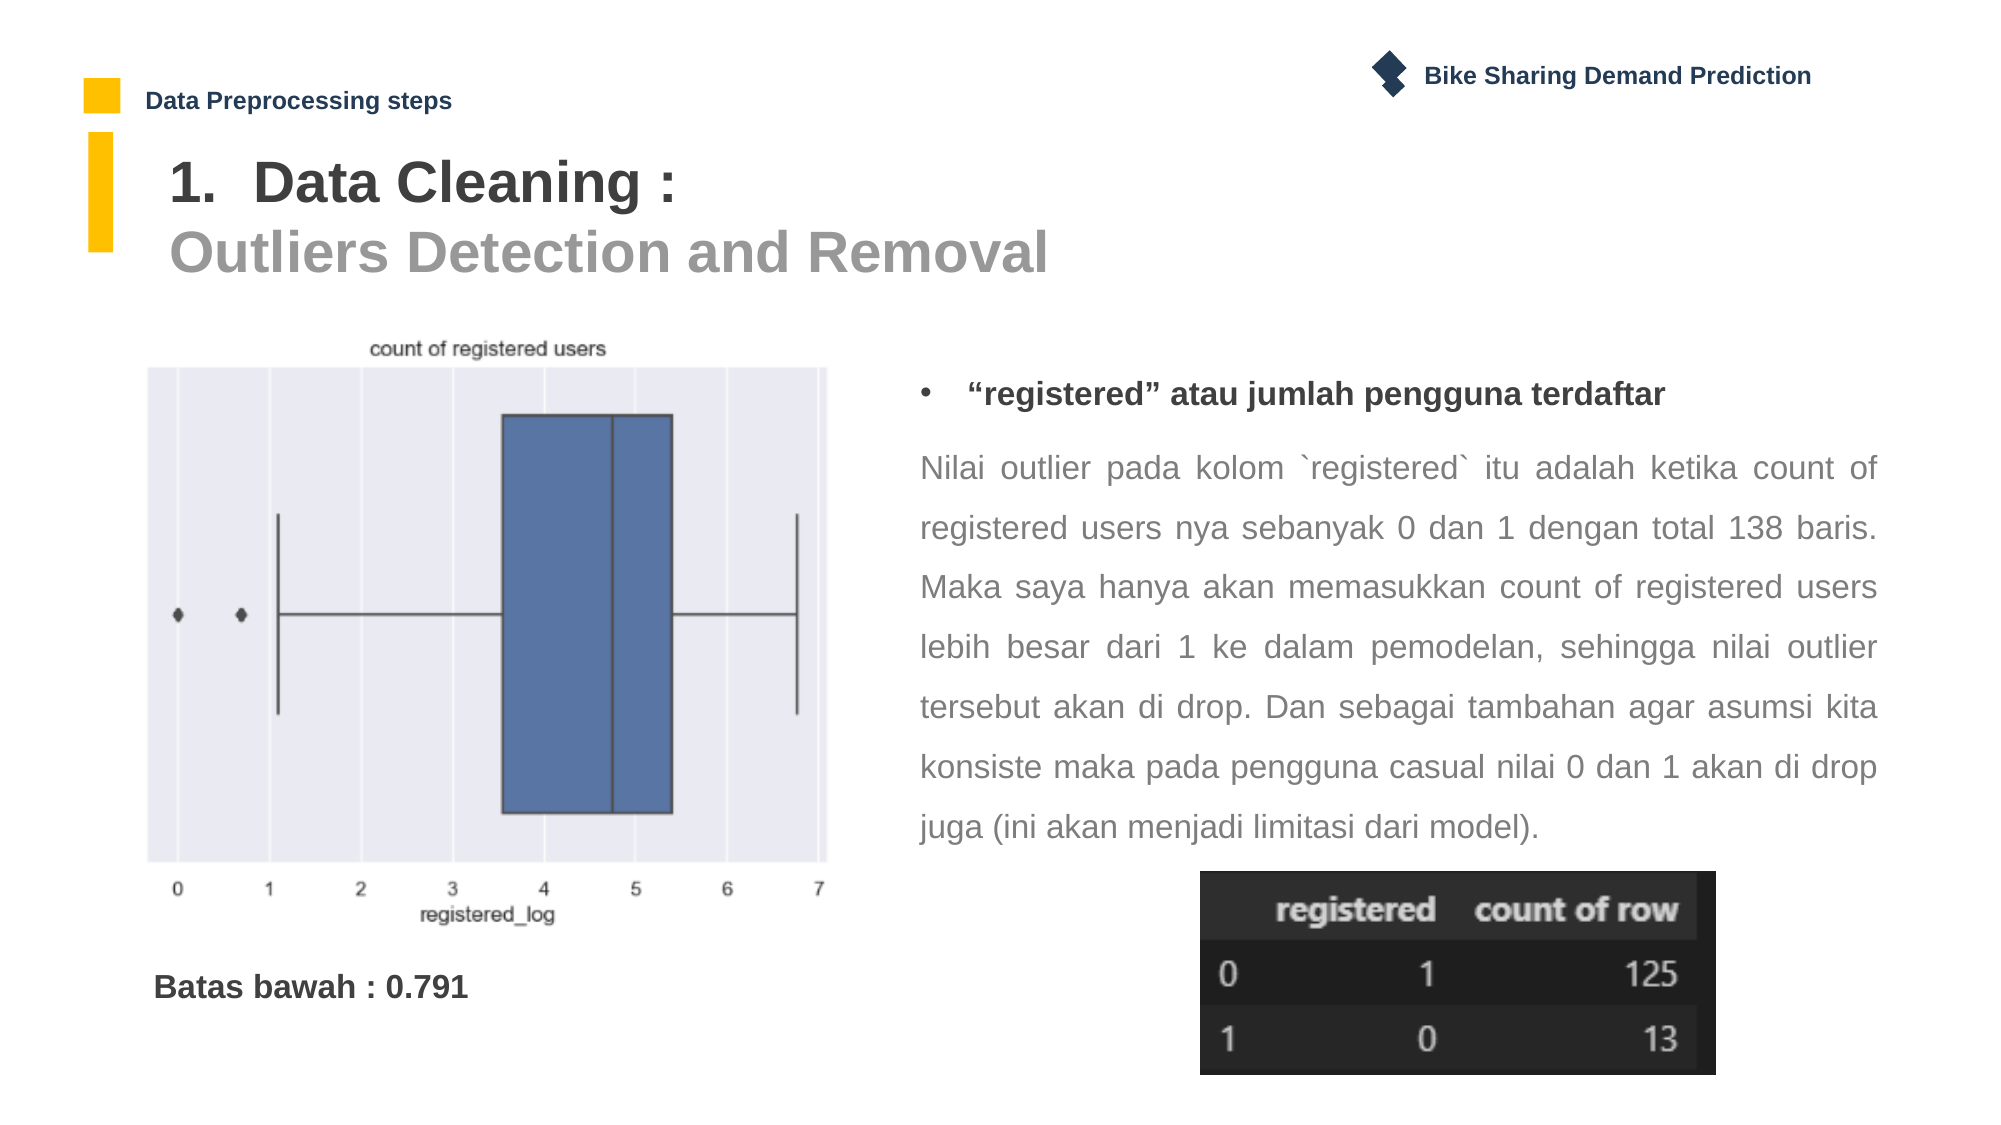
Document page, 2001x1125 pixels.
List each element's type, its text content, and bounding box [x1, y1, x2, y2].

picture [1200, 871, 1716, 1075]
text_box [88, 131, 1513, 294]
picture [134, 328, 871, 937]
text_box Nilai outlier pada kolom `registered` itu adalah ketika count of registered users nya sebanyak 0 dan 1 dengan total 138 baris. Maka saya hanya akan memasukkan count of registered users lebih besar dari 1 ke dalam pemodelan, sehingga nilai outlier tersebut akan di drop. Dan sebagai tambahan agar asumsi kita konsiste maka pada pengguna casual nilai 0 dan 1 akan di drop juga (ini akan menjadi limitasi dari model). [905, 418, 1894, 853]
text_box [83, 78, 121, 114]
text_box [1371, 50, 2000, 98]
text_box Batas bawah : 0.791 [138, 937, 517, 1013]
text_box “registered” atau jumlah pengguna terdaftar [905, 345, 1776, 418]
text_box Data Preprocessing steps [137, 77, 736, 122]
